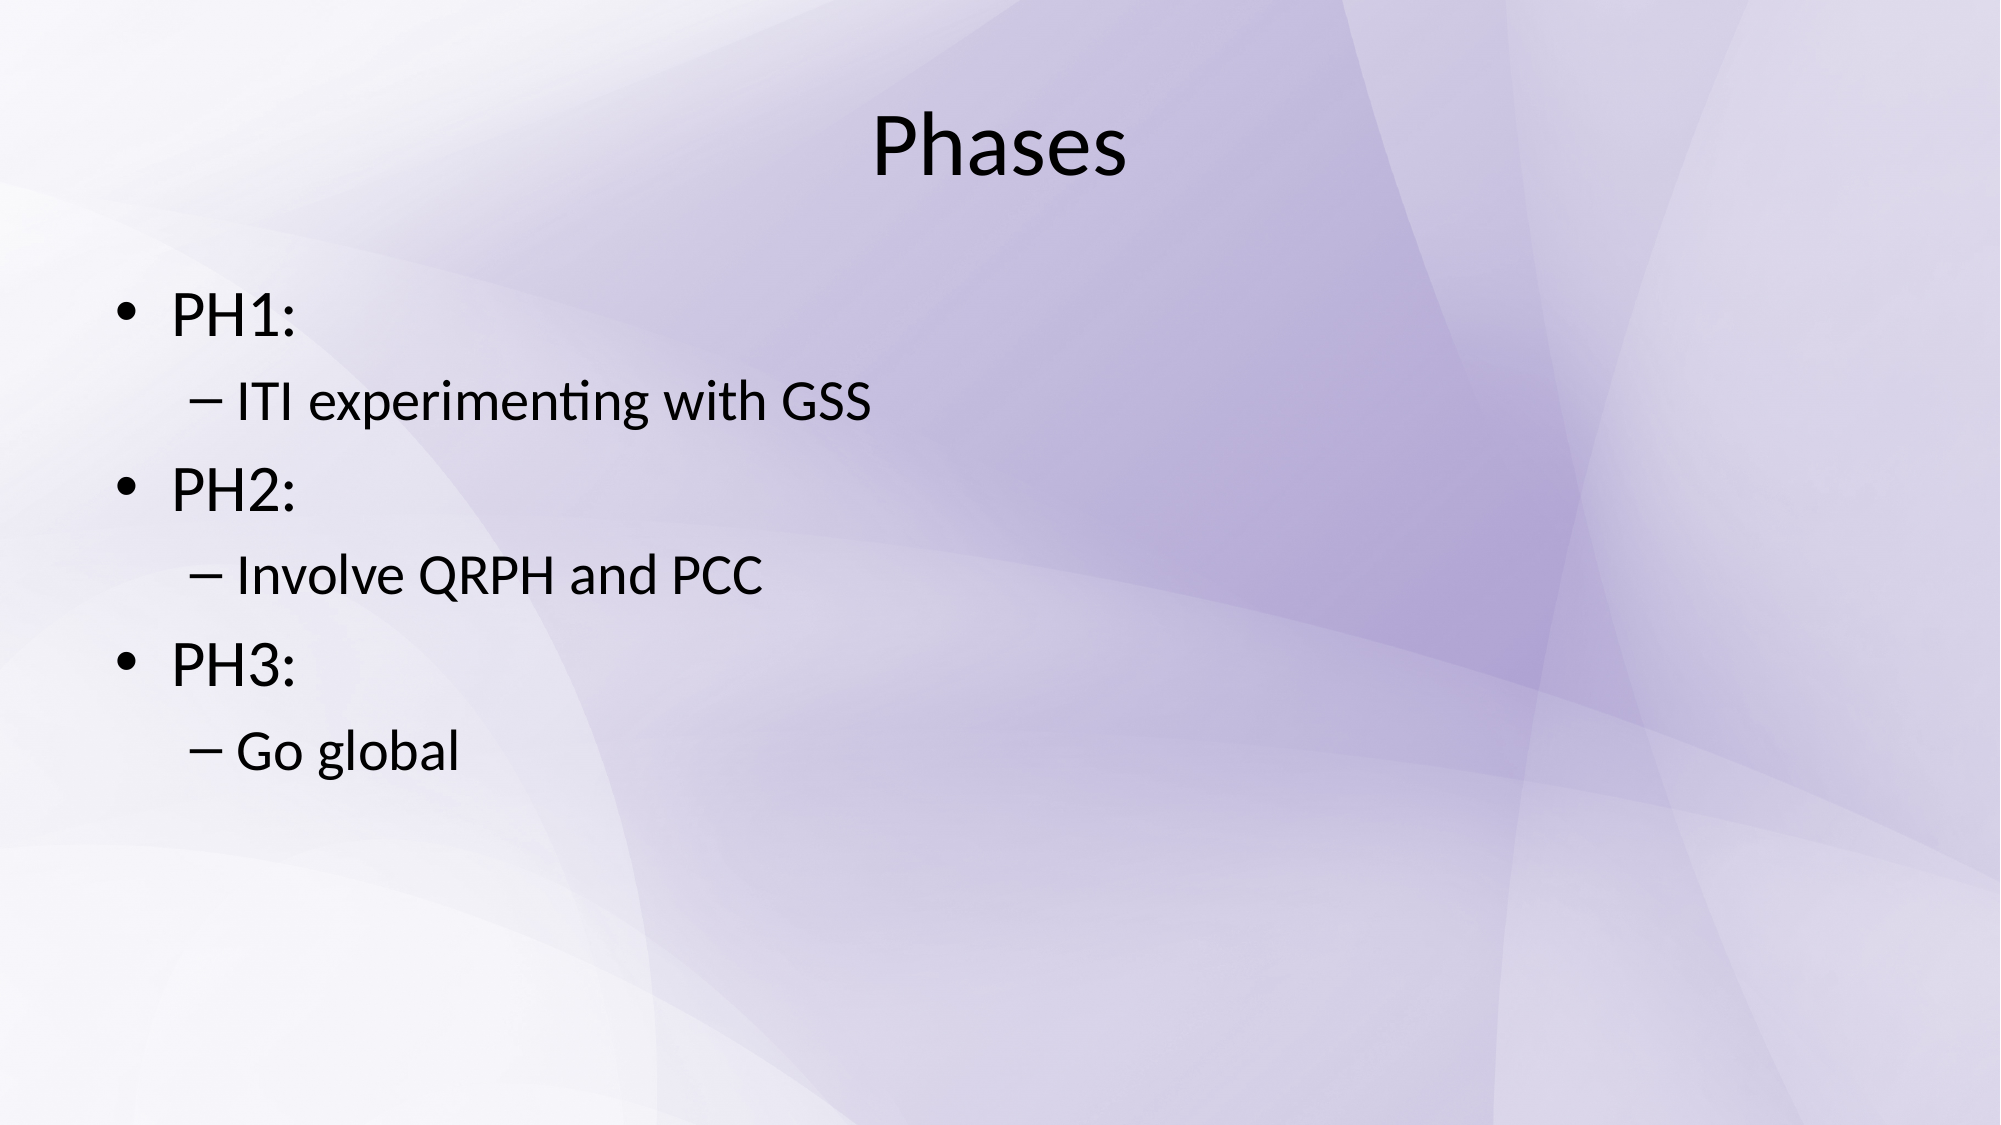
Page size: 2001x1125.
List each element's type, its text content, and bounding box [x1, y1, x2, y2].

picture [0, 0, 2000, 1125]
title Phases [99, 44, 1901, 233]
list PH1: ITI experimenting with GSS PH2: Involve QRPH and PCC PH3: Go global [99, 262, 1901, 1006]
